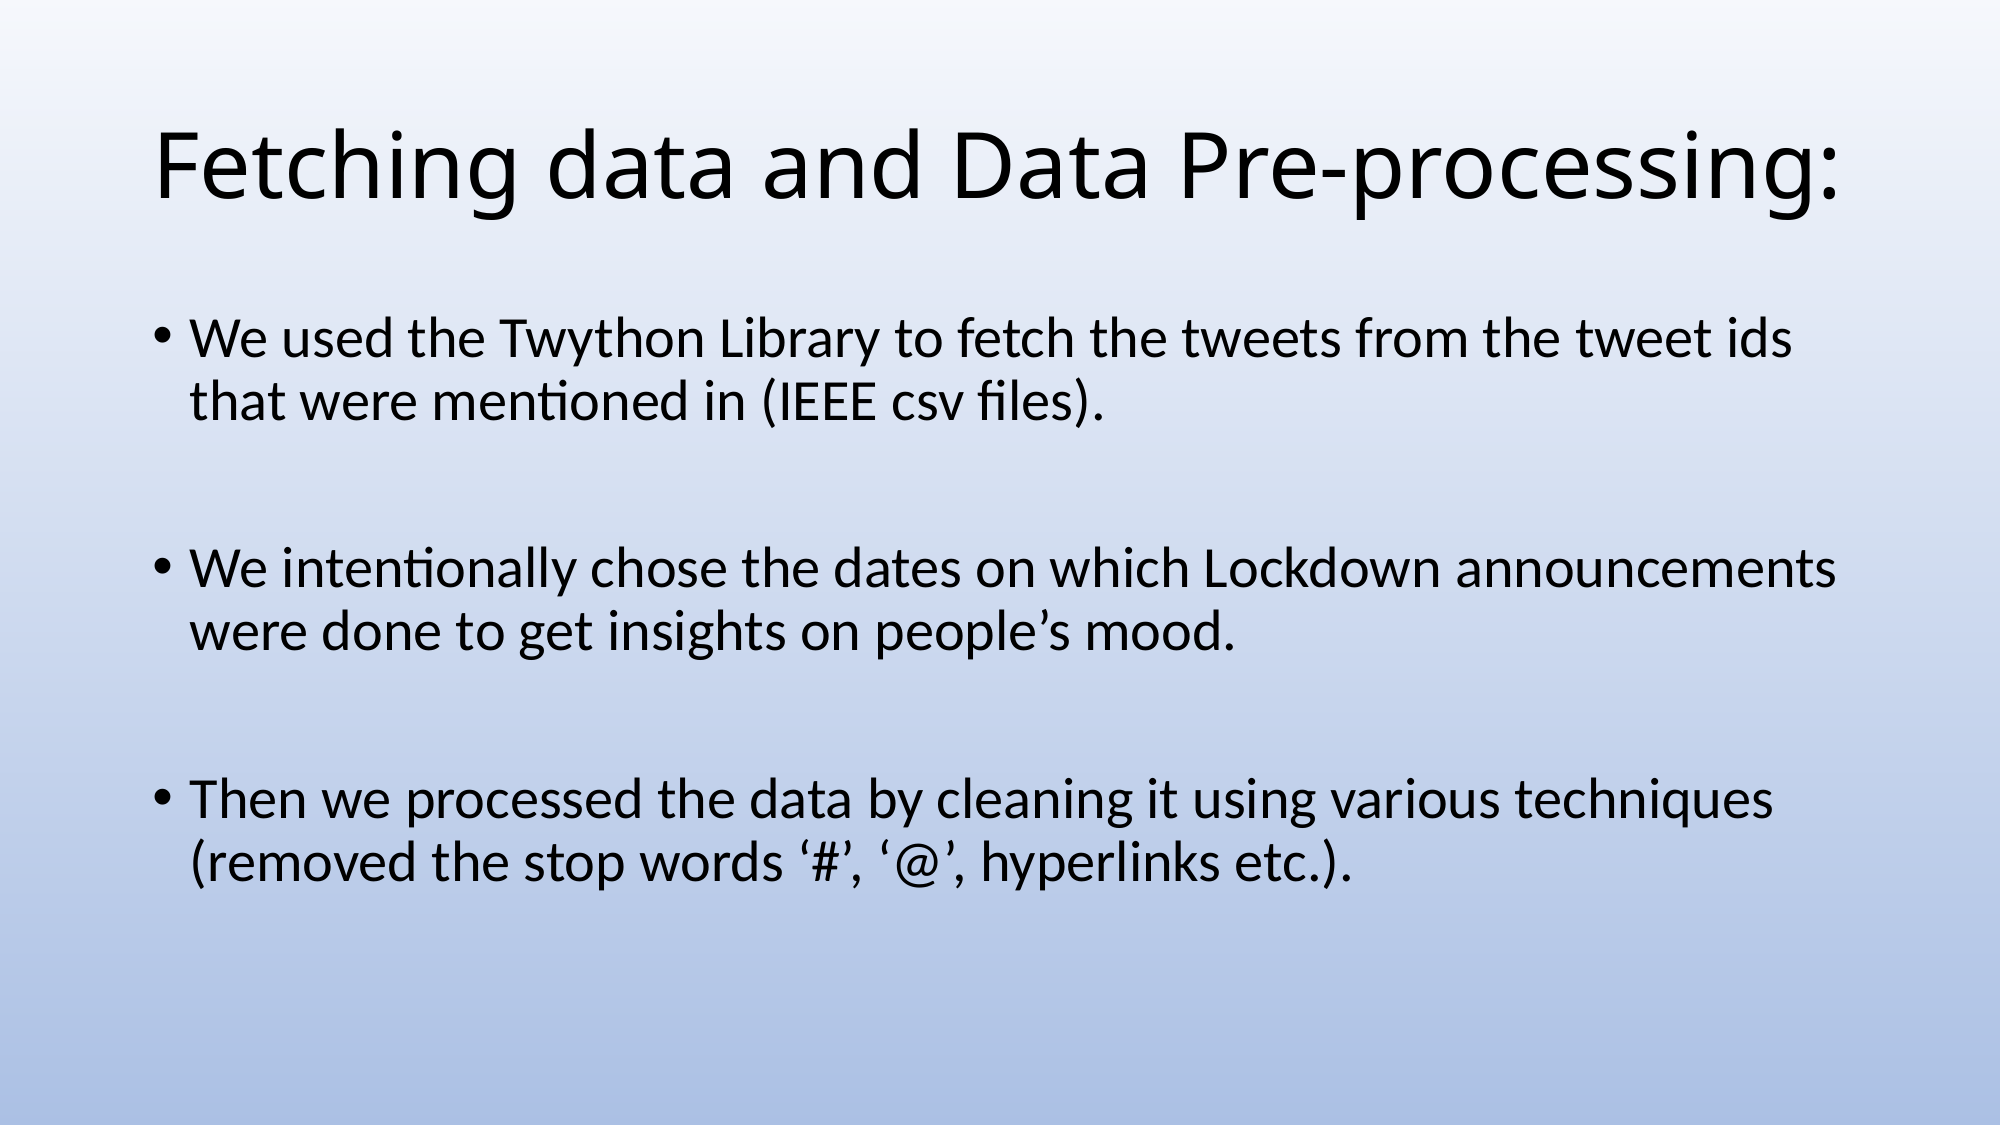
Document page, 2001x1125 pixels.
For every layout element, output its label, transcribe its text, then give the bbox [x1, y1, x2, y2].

list We used the Twython Library to fetch the tweets from the tweet ids that were mentioned in (IEEE csv files). We intentionally chose the dates on which Lockdown announcements were done to get insights on people’s mood. Then we processed the data by cleaning it using various techniques (removed the stop words ‘#’, ‘@’, hyperlinks etc.). [137, 299, 1863, 1014]
title Fetching data and Data Pre-processing: [137, 59, 1863, 278]
